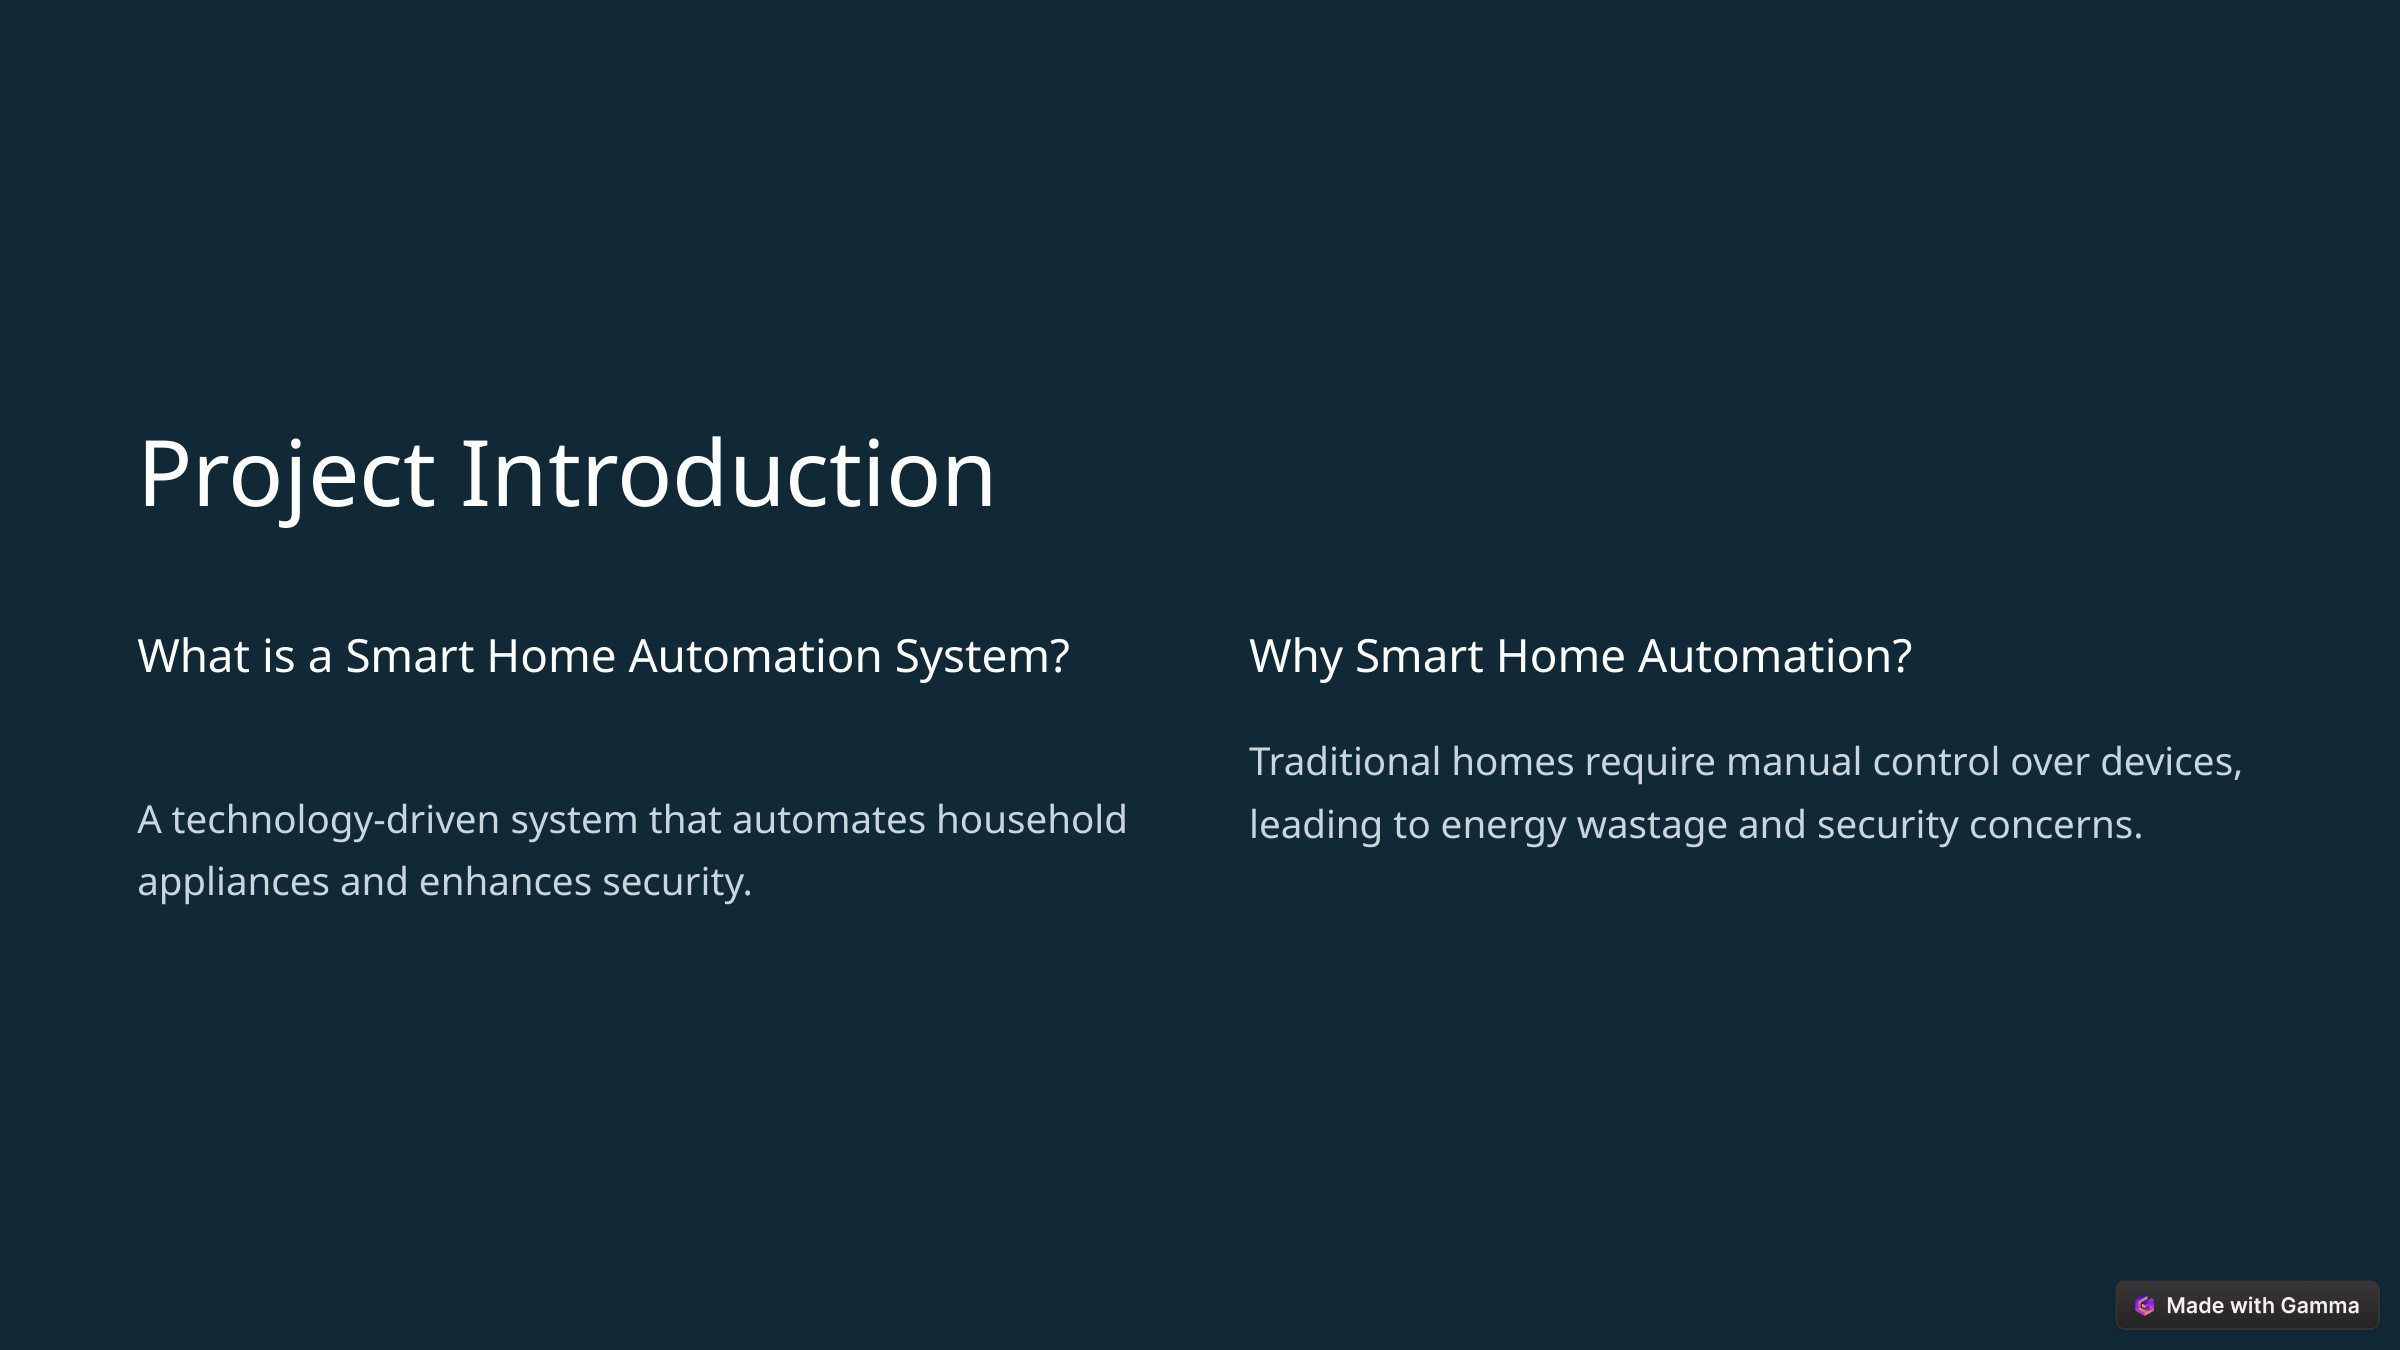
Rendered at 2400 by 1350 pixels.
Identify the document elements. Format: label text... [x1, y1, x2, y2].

text_box A technology-driven system that automates household appliances and enhances security. [137, 778, 1152, 905]
text_box Project Introduction [137, 410, 1241, 526]
text_box Why Smart Home Automation? [1249, 623, 2109, 682]
text_box What is a Smart Home Automation System? [137, 623, 1152, 740]
picture [2106, 1271, 2389, 1339]
text_box Traditional homes require manual control over devices, leading to energy wastage and security concerns. [1249, 720, 2264, 847]
